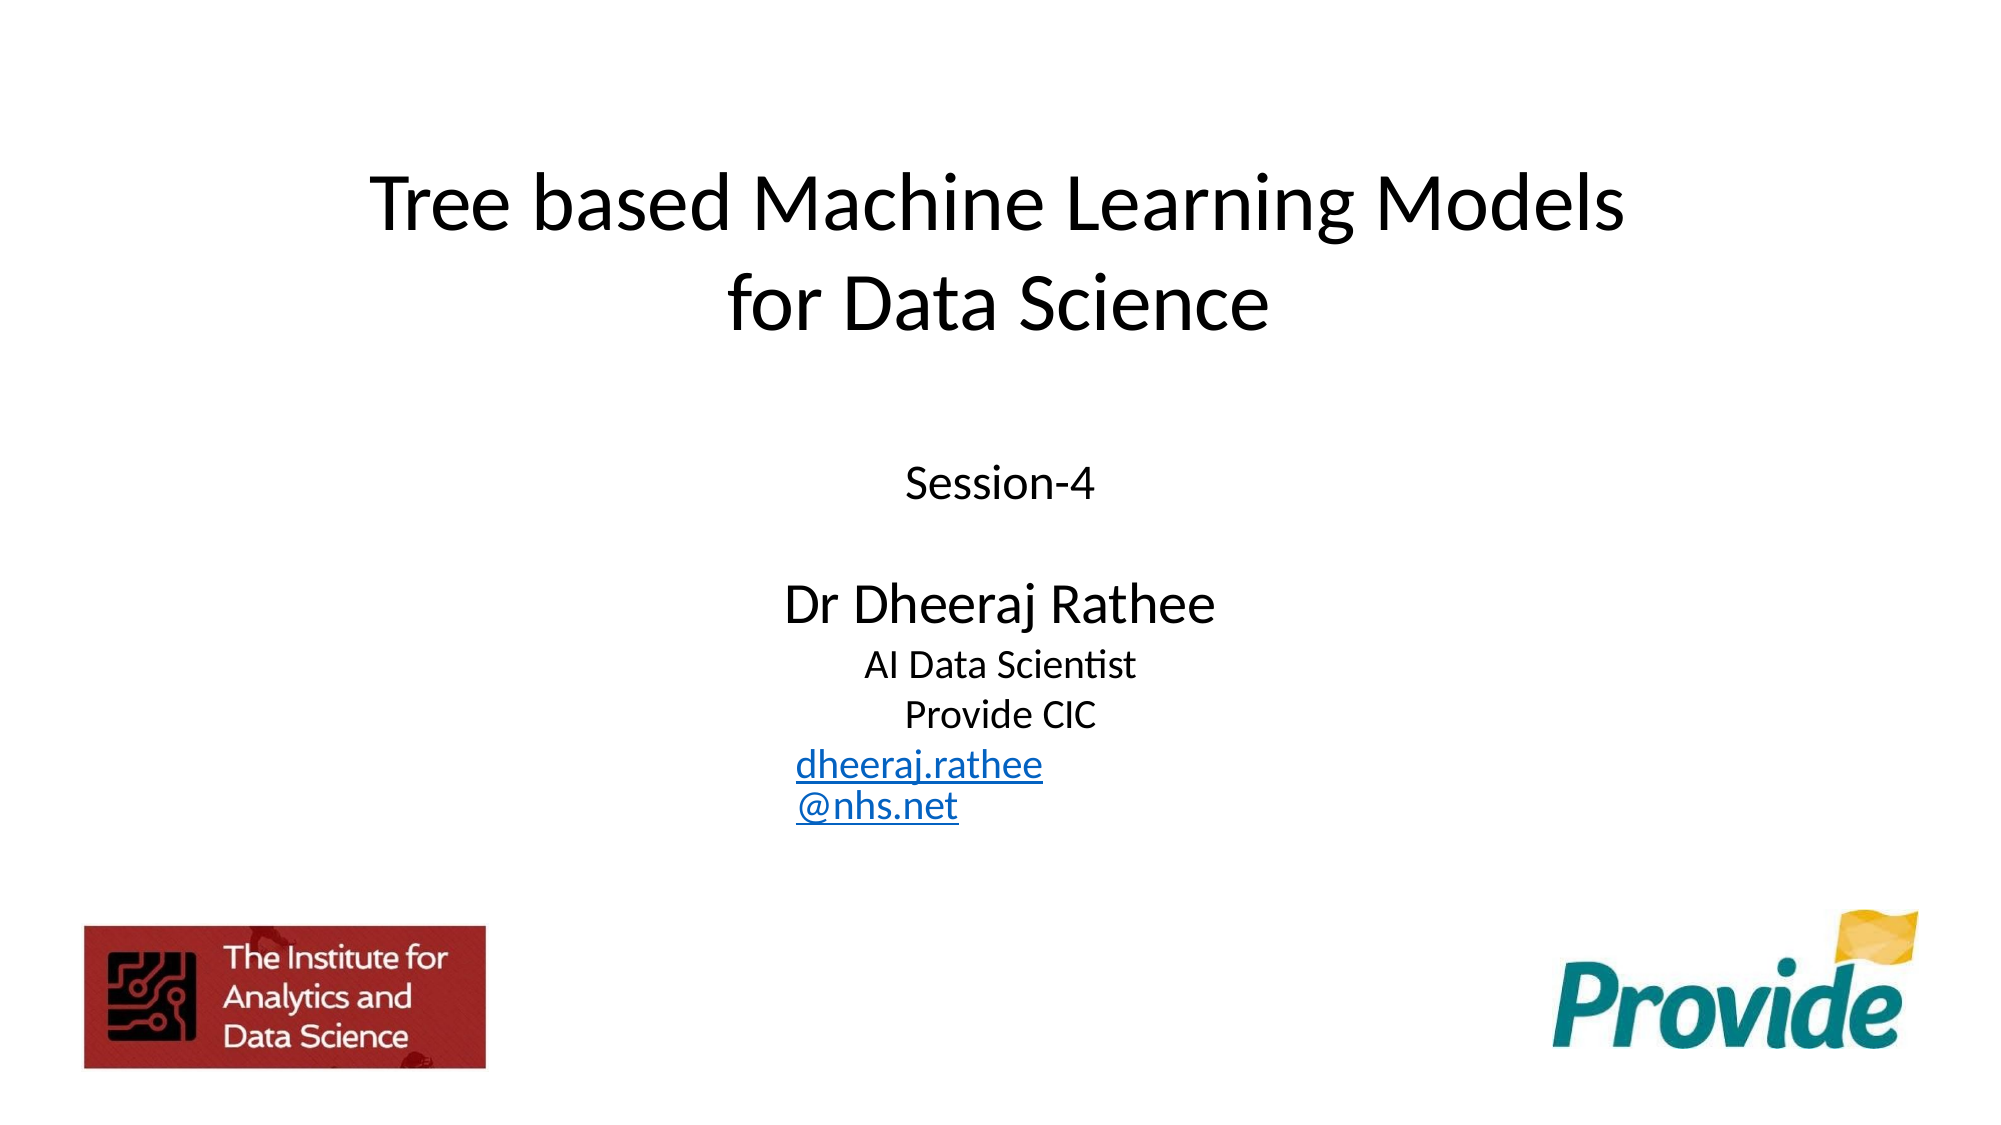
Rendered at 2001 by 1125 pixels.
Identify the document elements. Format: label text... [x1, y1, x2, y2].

title Tree based Machine Learning Models for Data Science [367, 145, 1633, 348]
text_box Session-4 Dr Dheeraj Rathee AI Data Scientist Provide CIC dheeraj.rathee@nhs.net [780, 447, 1220, 787]
picture [80, 923, 489, 1073]
picture [1552, 909, 1919, 1049]
